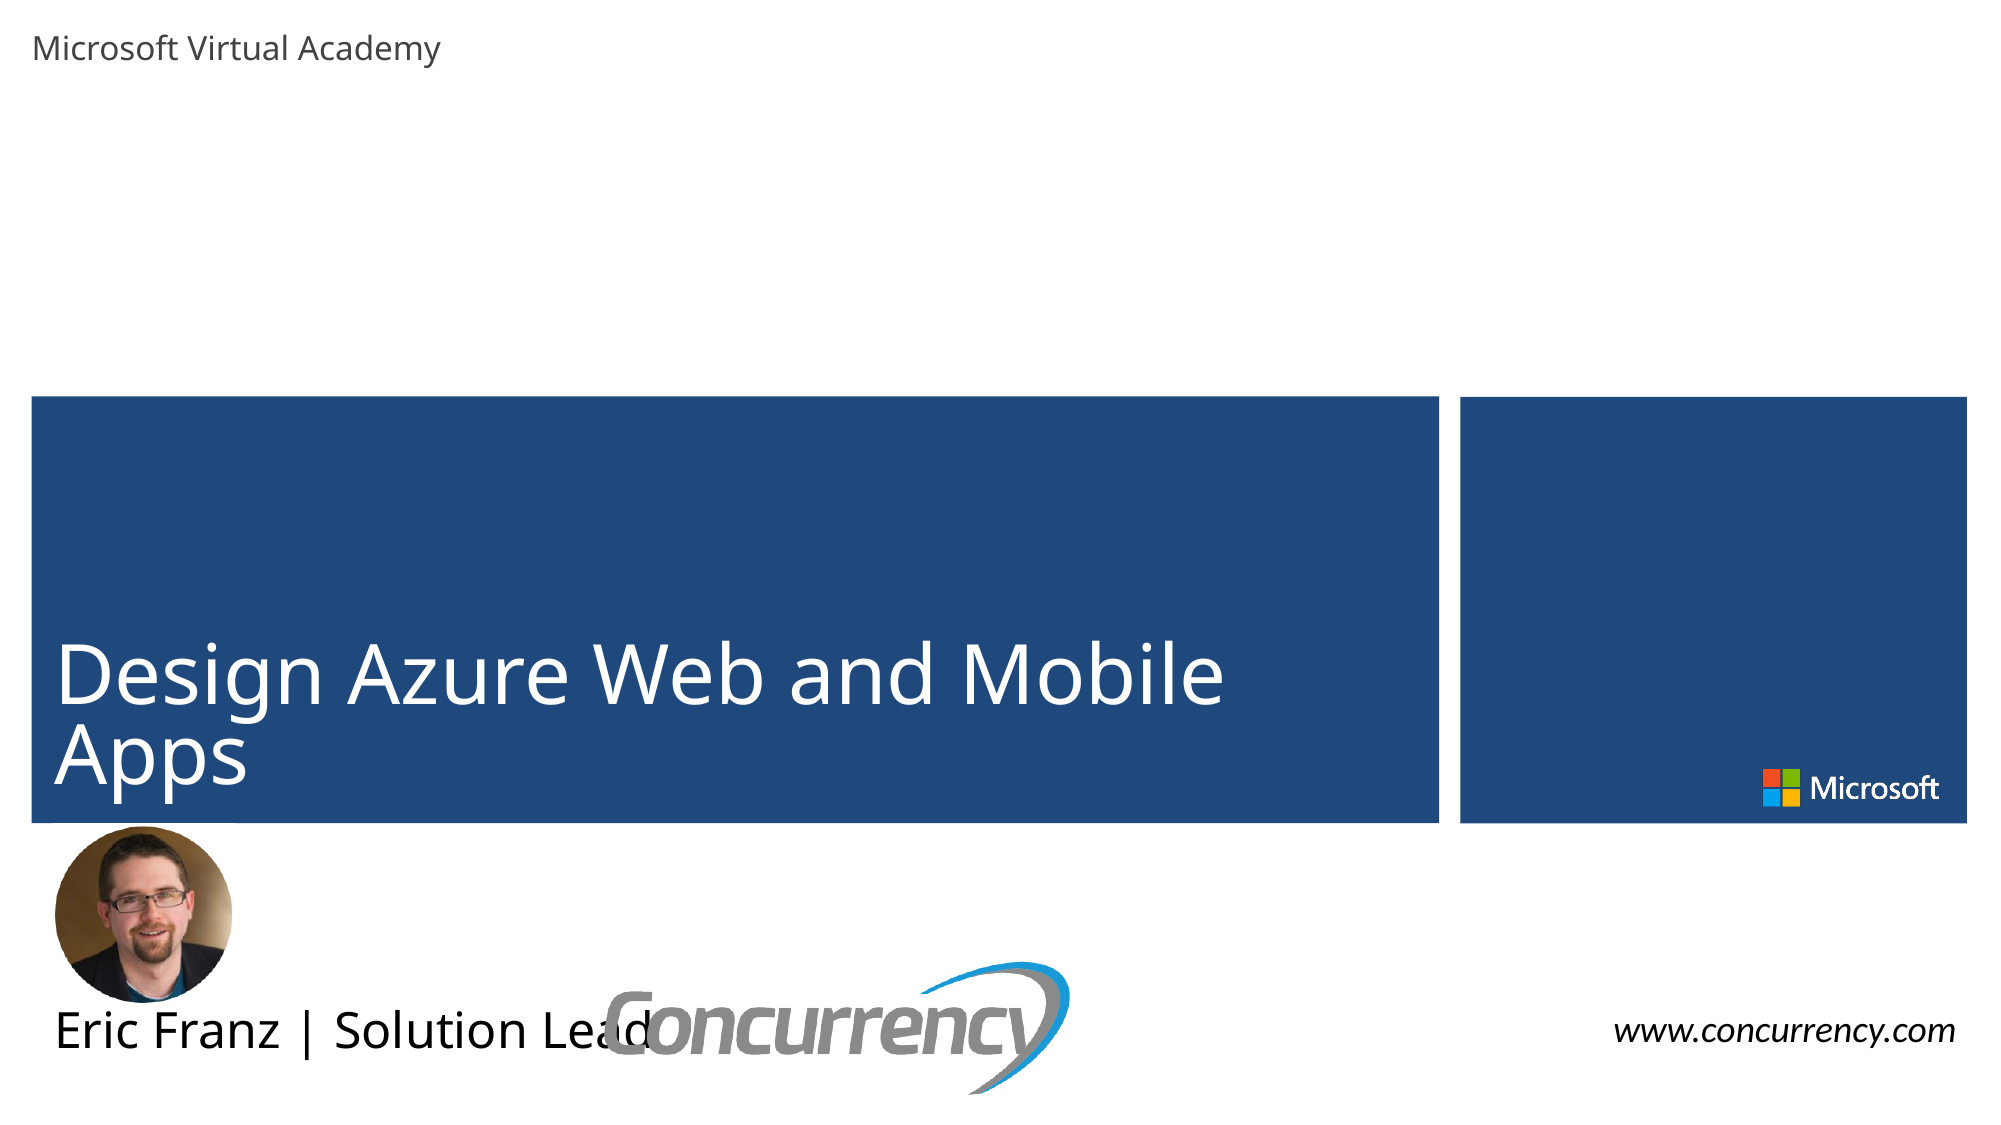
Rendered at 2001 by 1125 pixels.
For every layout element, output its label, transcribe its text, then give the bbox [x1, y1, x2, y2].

picture [1760, 759, 1947, 815]
text_box www.concurrency.com [1598, 997, 1972, 1058]
picture [604, 961, 1070, 1095]
picture [53, 823, 235, 1005]
title Design Azure Web and Mobile Apps [31, 396, 1440, 824]
subtitle Eric Franz | Solution Lead [31, 841, 1440, 1082]
